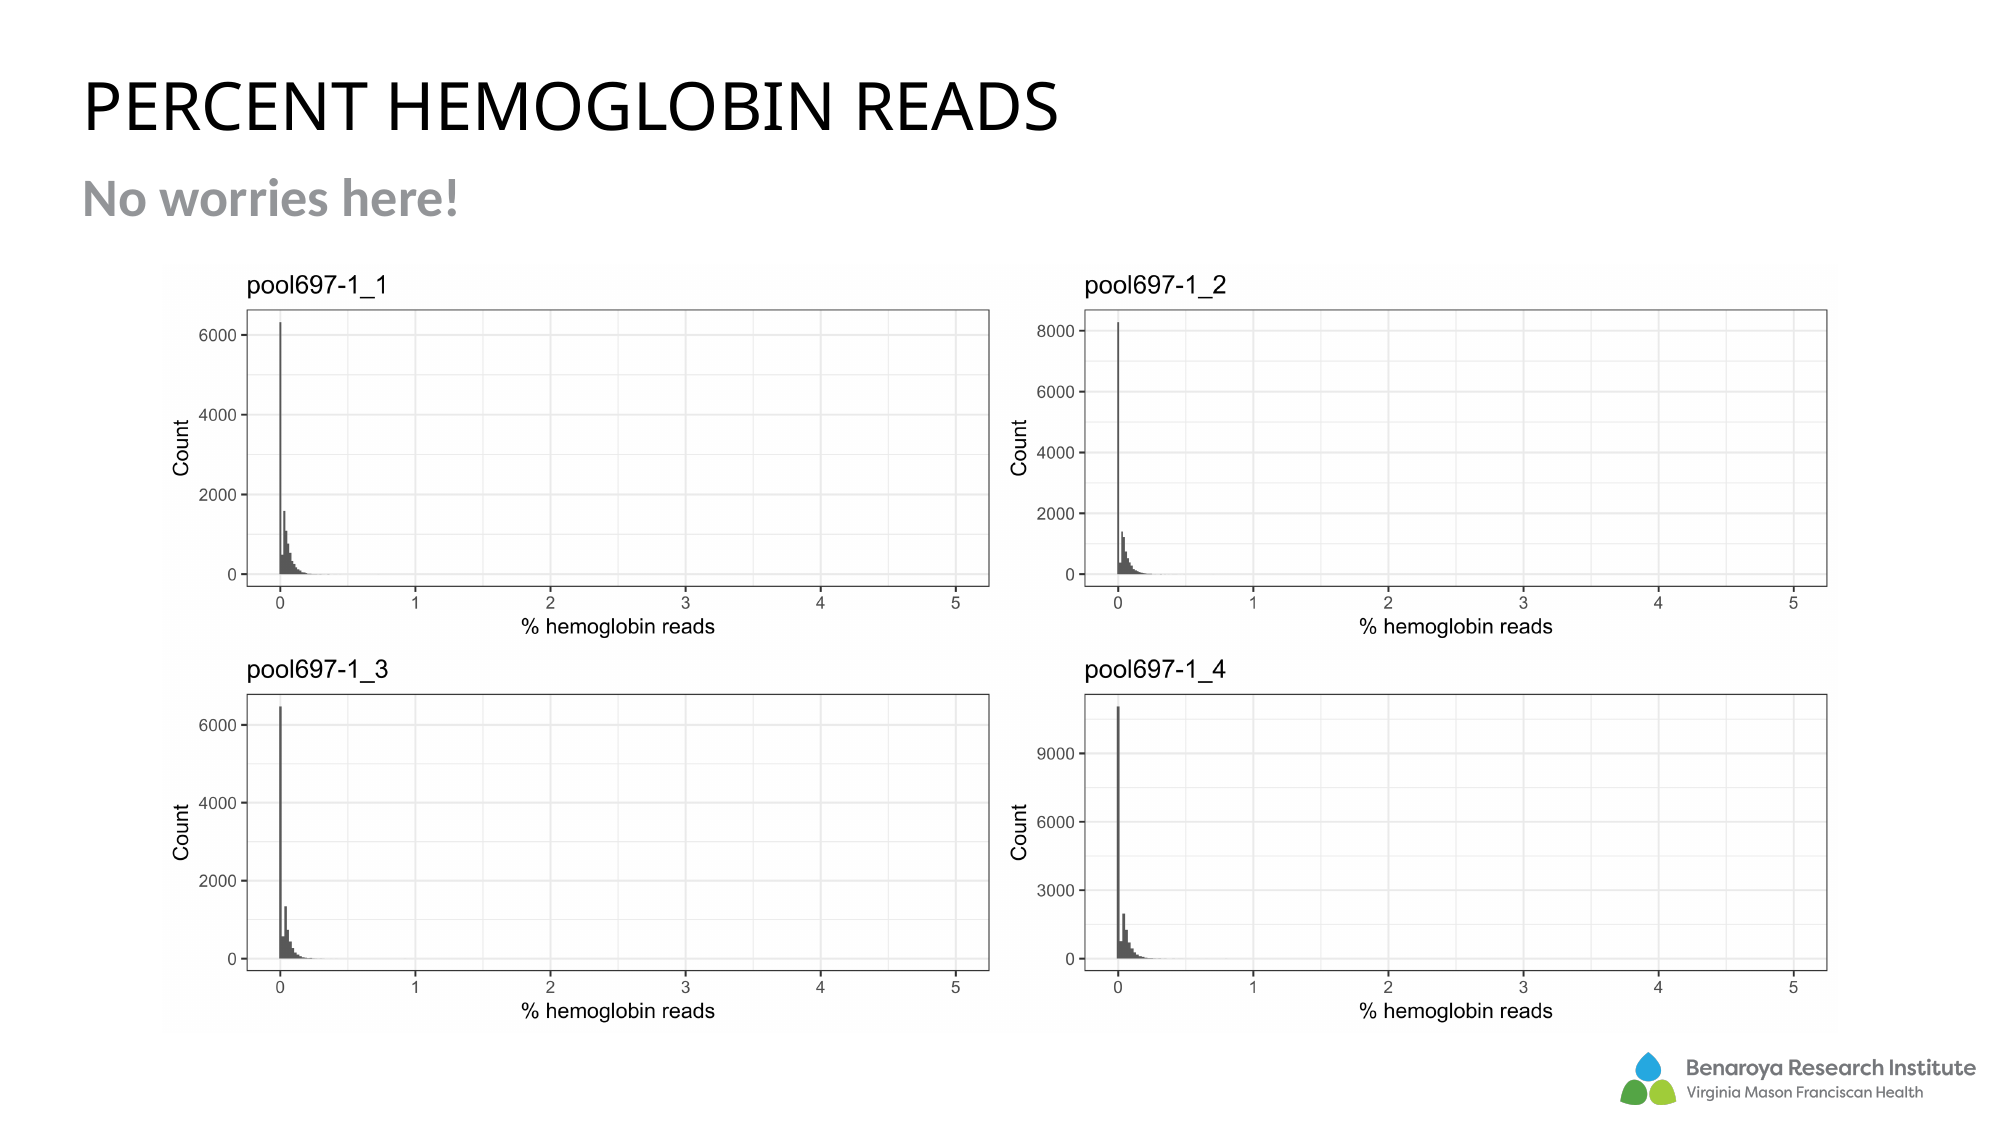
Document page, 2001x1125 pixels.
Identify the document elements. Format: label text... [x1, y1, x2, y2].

title Percent hemoglobin reads [67, 59, 1932, 158]
picture [162, 264, 1838, 1033]
list No worries here! [67, 161, 1932, 242]
picture [1620, 1052, 1976, 1105]
